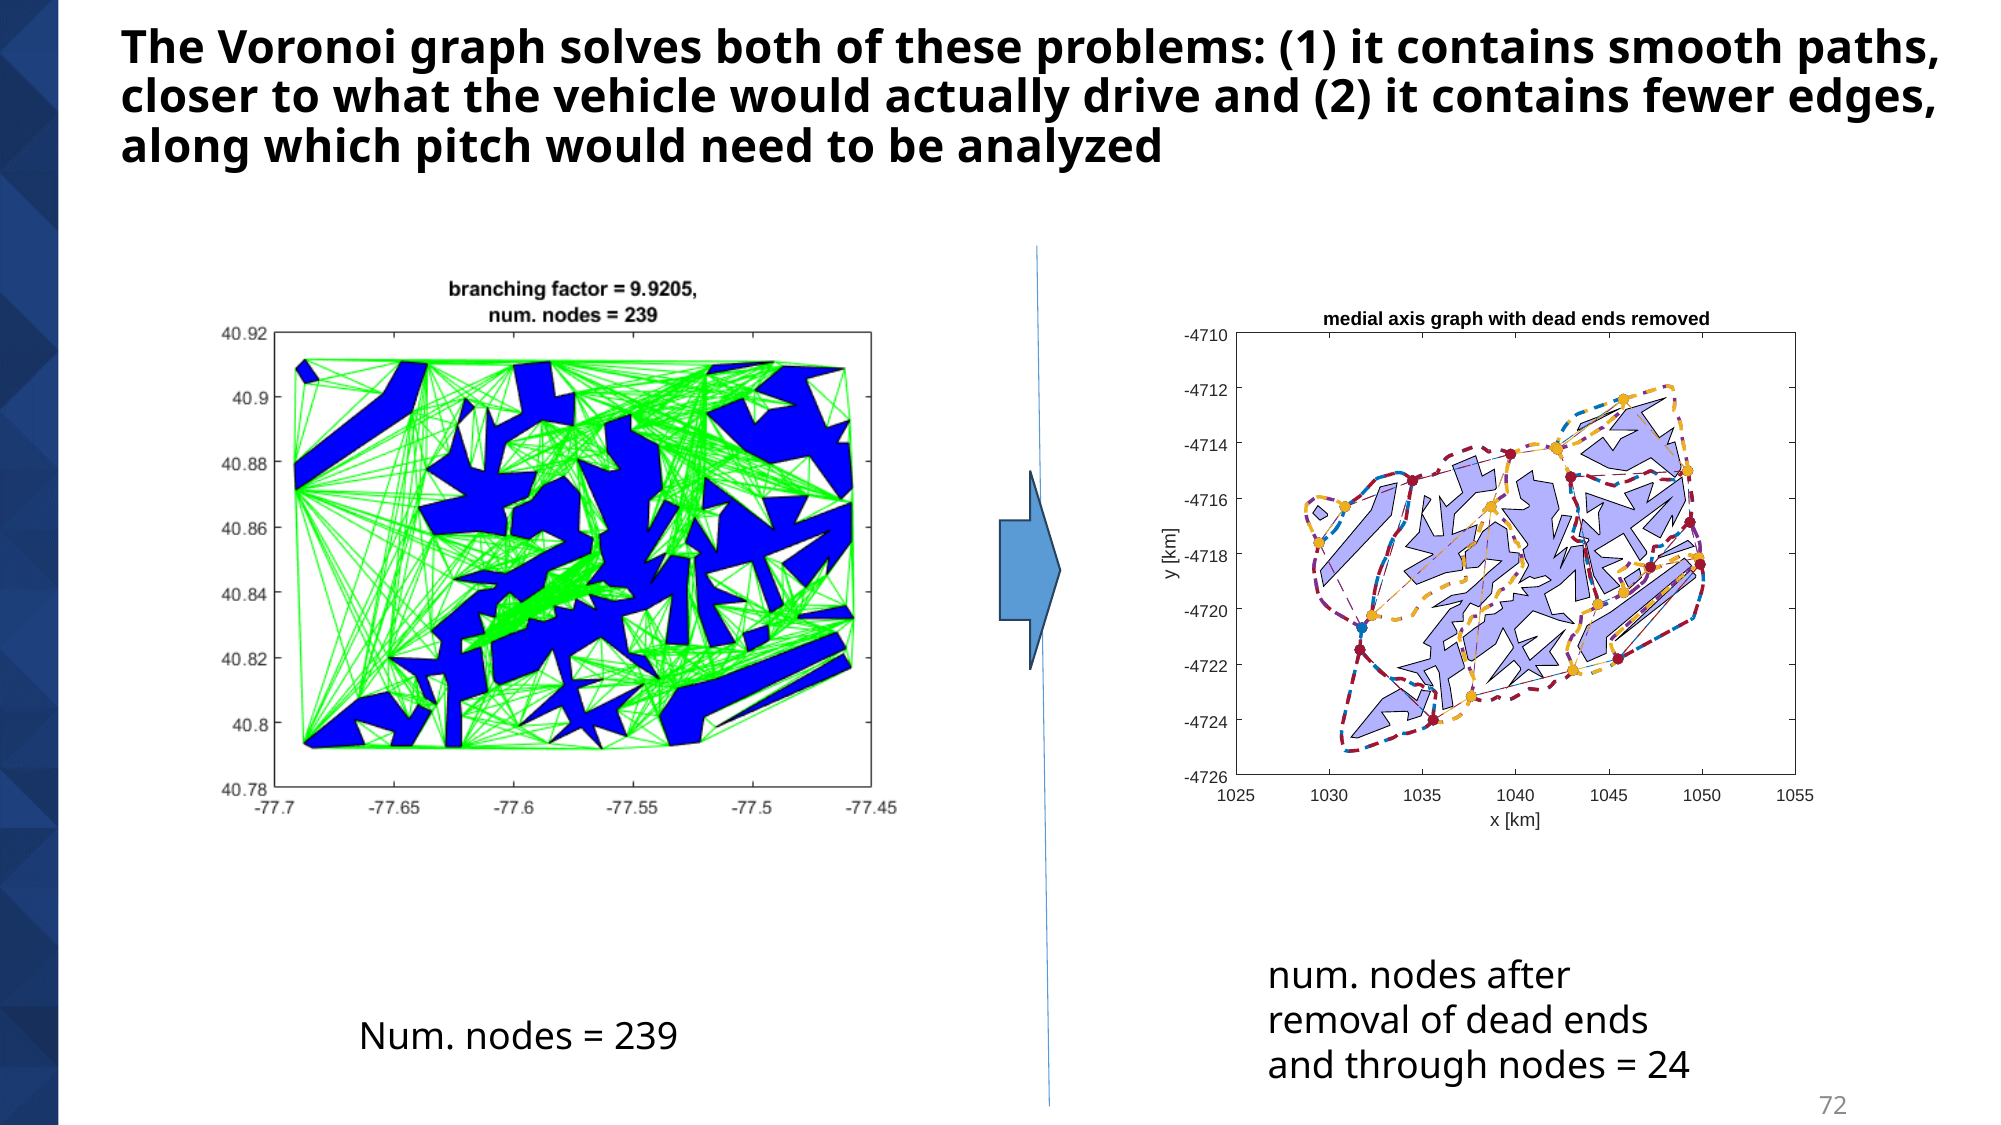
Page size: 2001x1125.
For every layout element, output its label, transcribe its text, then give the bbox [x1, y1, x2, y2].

title The Voronoi graph solves both of these problems: (1) it contains smooth paths, closer to what the vehicle would actually drive and (2) it contains fewer edges, along which pitch would need to be analyzed [105, 13, 1972, 180]
text_box [1050, 532, 1062, 608]
slide_number 72 [1412, 1087, 1863, 1125]
picture [1447, 1060, 1459, 1076]
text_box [1036, 245, 1050, 1107]
picture [0, 0, 2001, 1125]
text_box [998, 470, 1036, 671]
